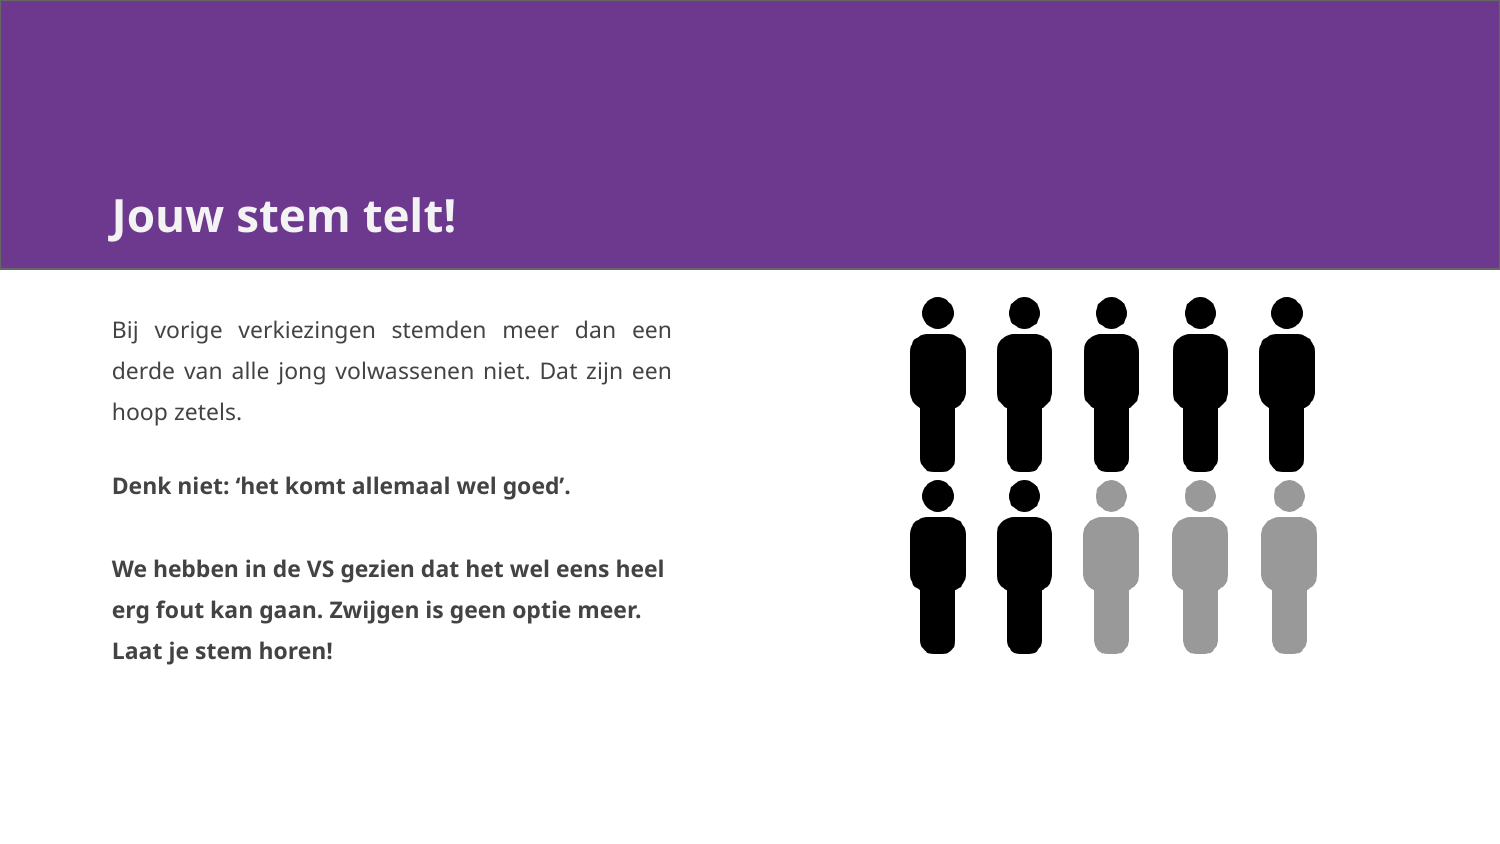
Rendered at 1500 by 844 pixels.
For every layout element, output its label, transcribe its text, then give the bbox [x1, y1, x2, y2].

text_box Jouw stem telt! [96, 149, 1157, 249]
picture [850, 480, 1139, 655]
picture [1260, 480, 1317, 655]
text_box [0, 0, 1500, 269]
picture [1171, 480, 1228, 655]
text_box Denk niet: ‘het komt allemaal wel goed’. We hebben in de VS gezien dat het wel eens heel erg fout kan gaan. Zwijgen is geen optie meer. Laat je stem horen! [96, 443, 688, 656]
picture [850, 297, 1374, 472]
text_box Bij vorige verkiezingen stemden meer dan een derde van alle jong volwassenen niet. Dat zijn een hoop zetels. [96, 286, 688, 443]
